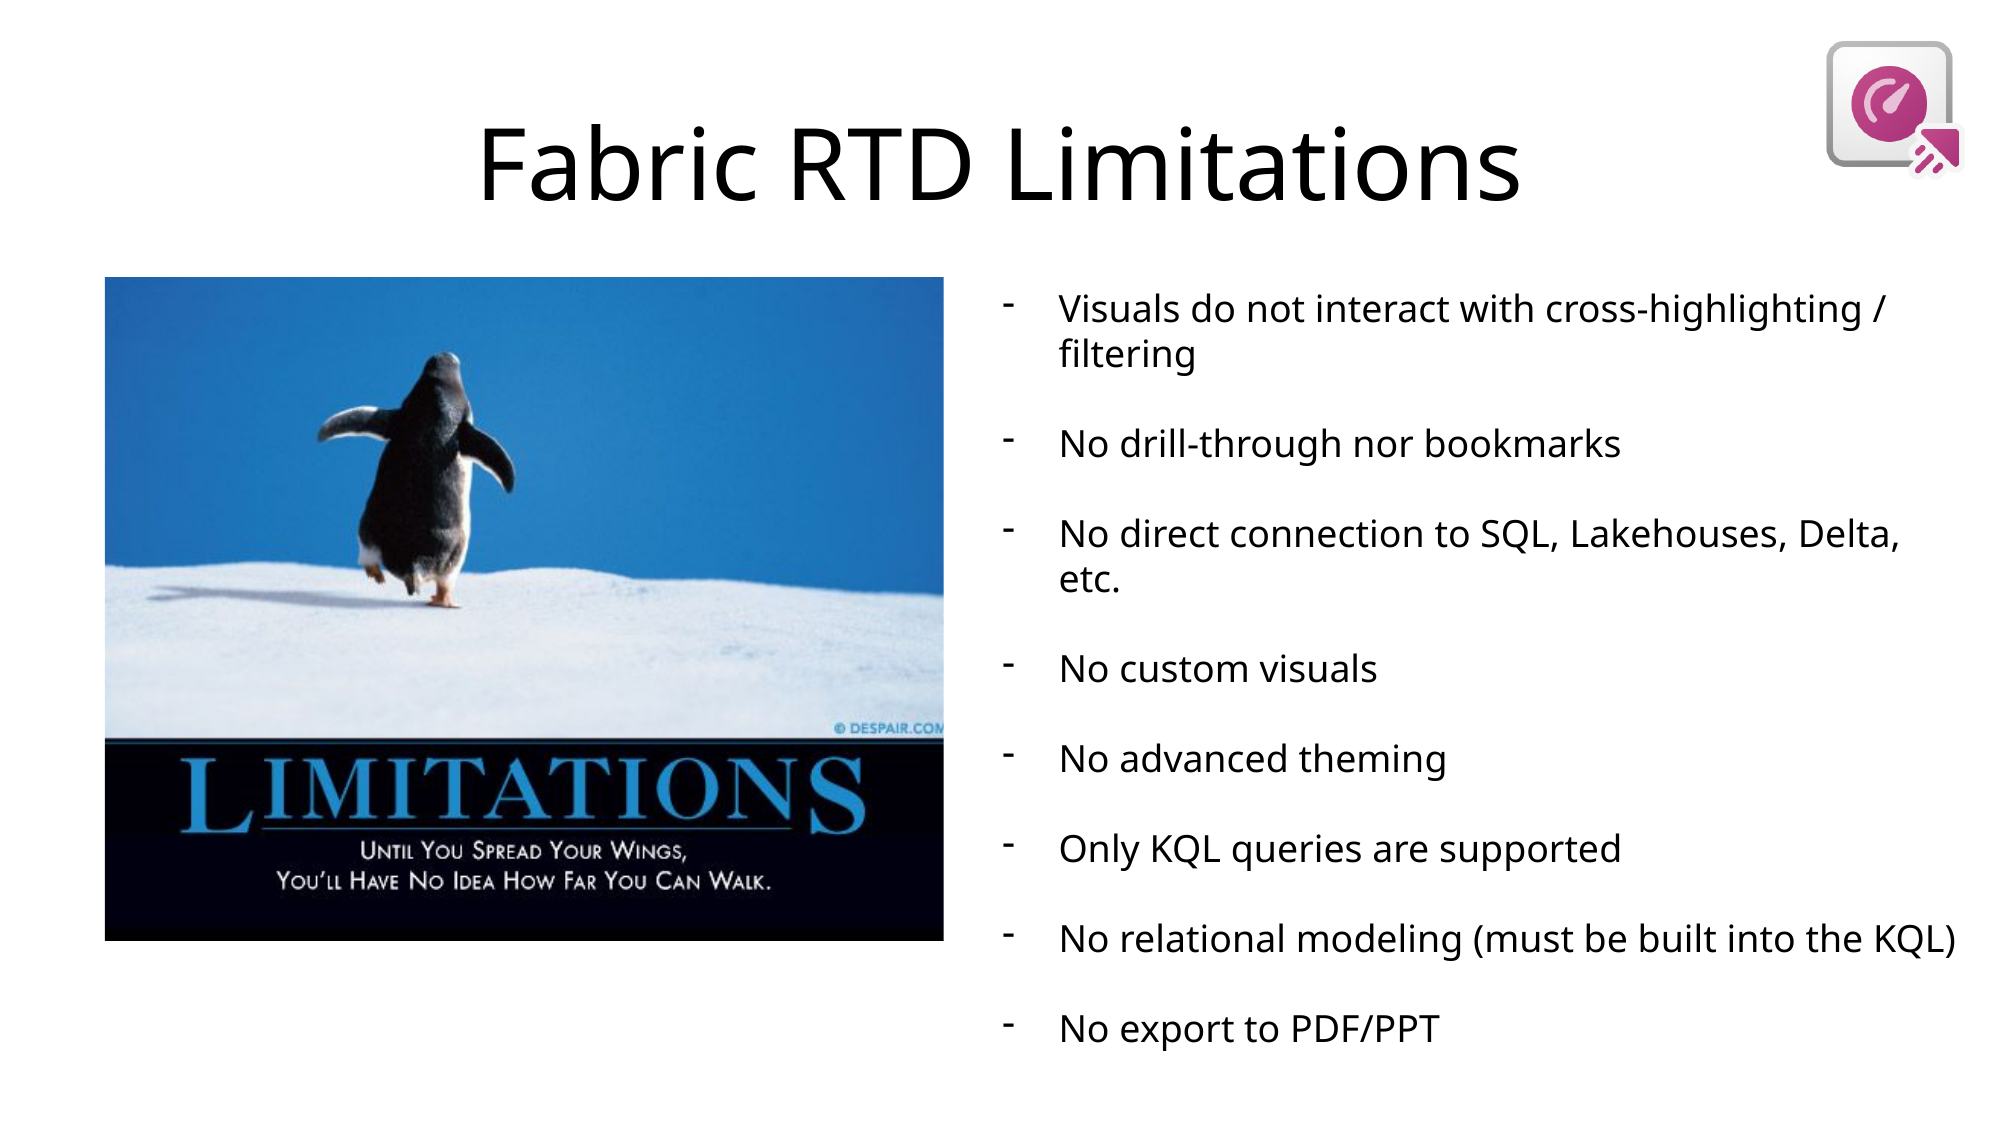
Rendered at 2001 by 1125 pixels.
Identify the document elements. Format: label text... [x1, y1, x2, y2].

picture [1811, 26, 1973, 186]
title Fabric RTD Limitations [0, 59, 2000, 278]
text_box Visuals do not interact with cross-highlighting / filtering No drill-through nor bookmarks No direct connection to SQL, Lakehouses, Delta, etc. No custom visuals No advanced theming Only KQL queries are supported No relational modeling (must be built into the KQL) No export to PDF/PPT [987, 277, 1973, 1057]
picture [104, 277, 944, 941]
